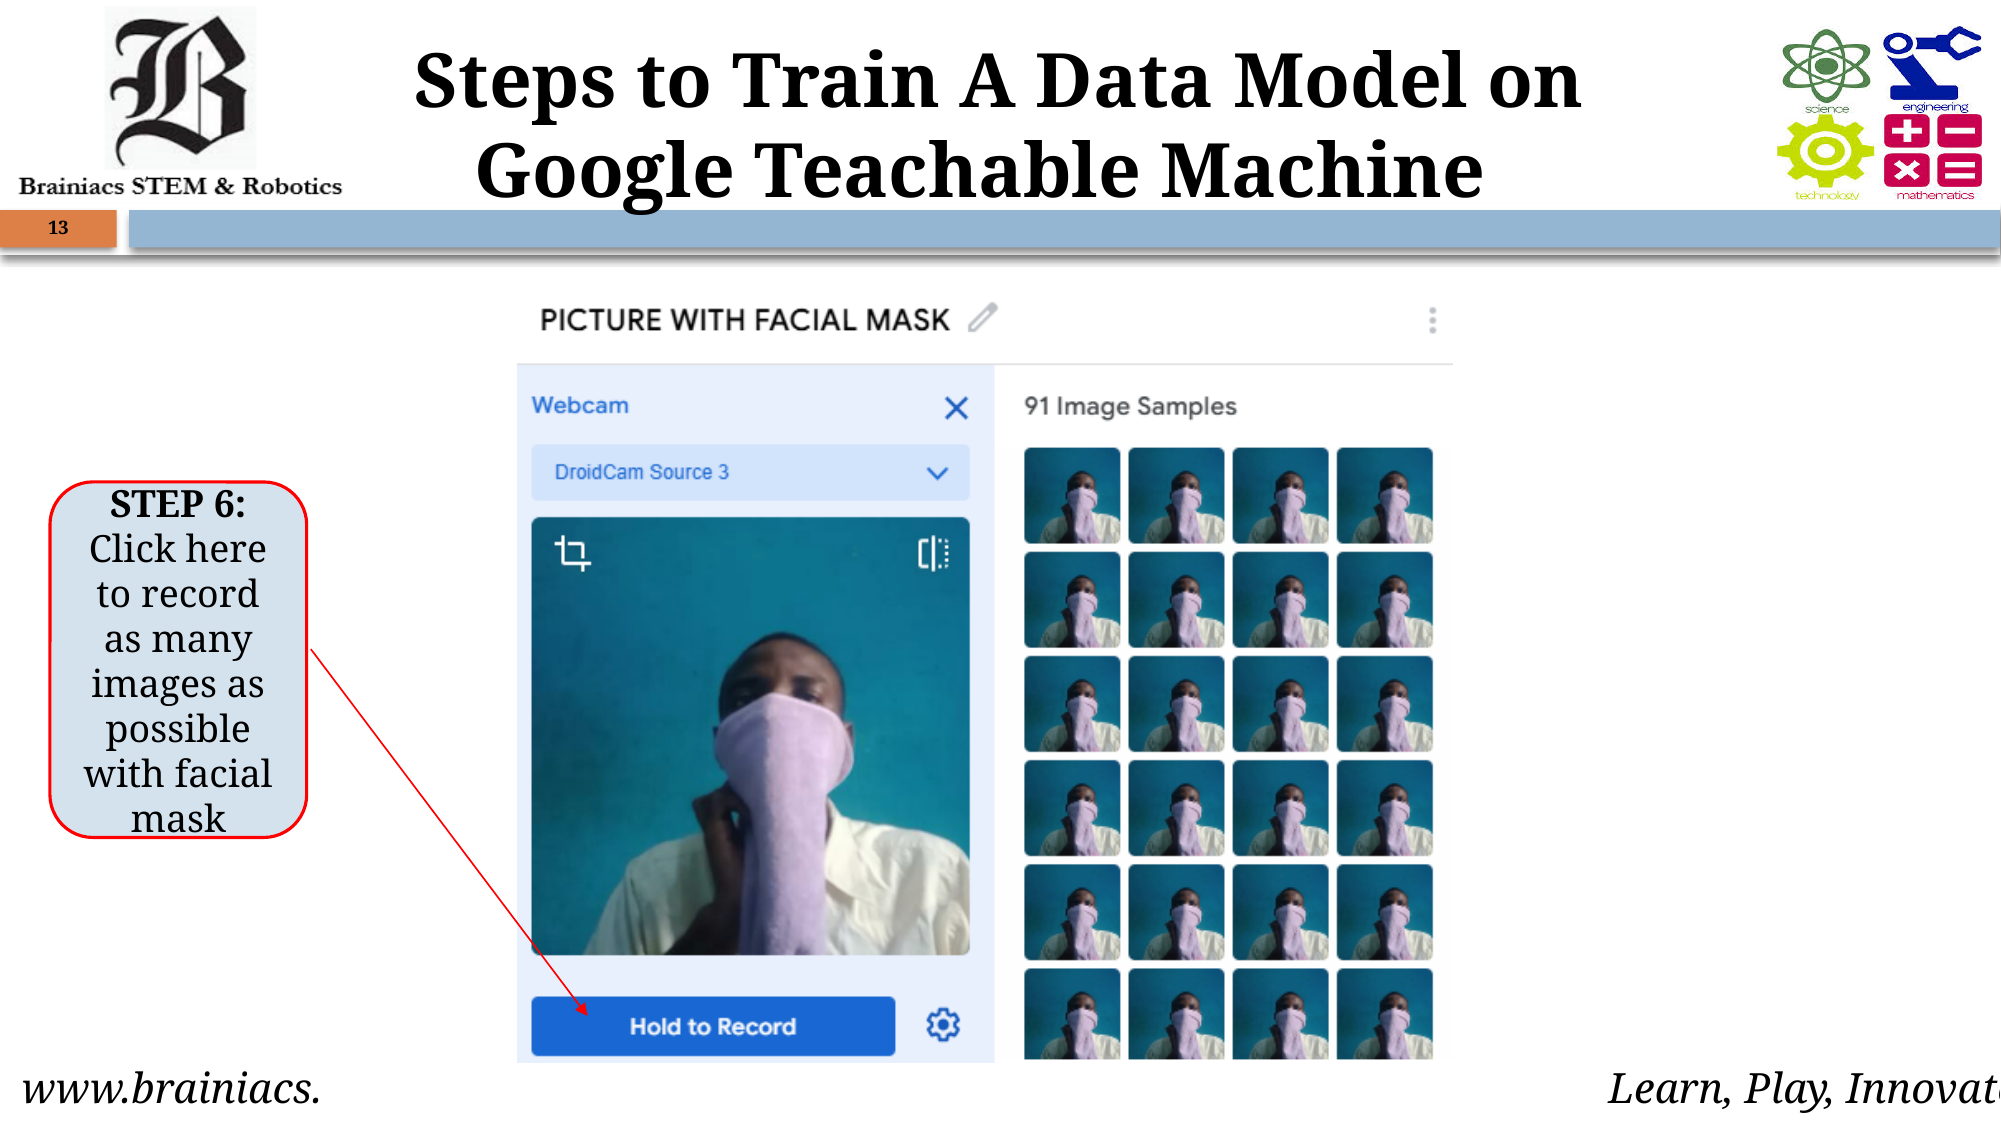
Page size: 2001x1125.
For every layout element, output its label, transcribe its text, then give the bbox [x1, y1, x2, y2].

text_box Learn, Play, Innovate [1593, 1054, 2000, 1119]
picture [16, 6, 351, 201]
text_box www.brainiacs.com.ng [0, 1053, 338, 1125]
picture [1776, 26, 1983, 201]
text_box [310, 648, 588, 1017]
picture [516, 286, 1453, 1064]
title Steps to Train A Data Model on Google Teachable Machine [293, 6, 1707, 239]
slide_number 13 [0, 208, 117, 249]
text_box STEP 6: Click here to record as many images as possible with facial mask [48, 480, 309, 840]
